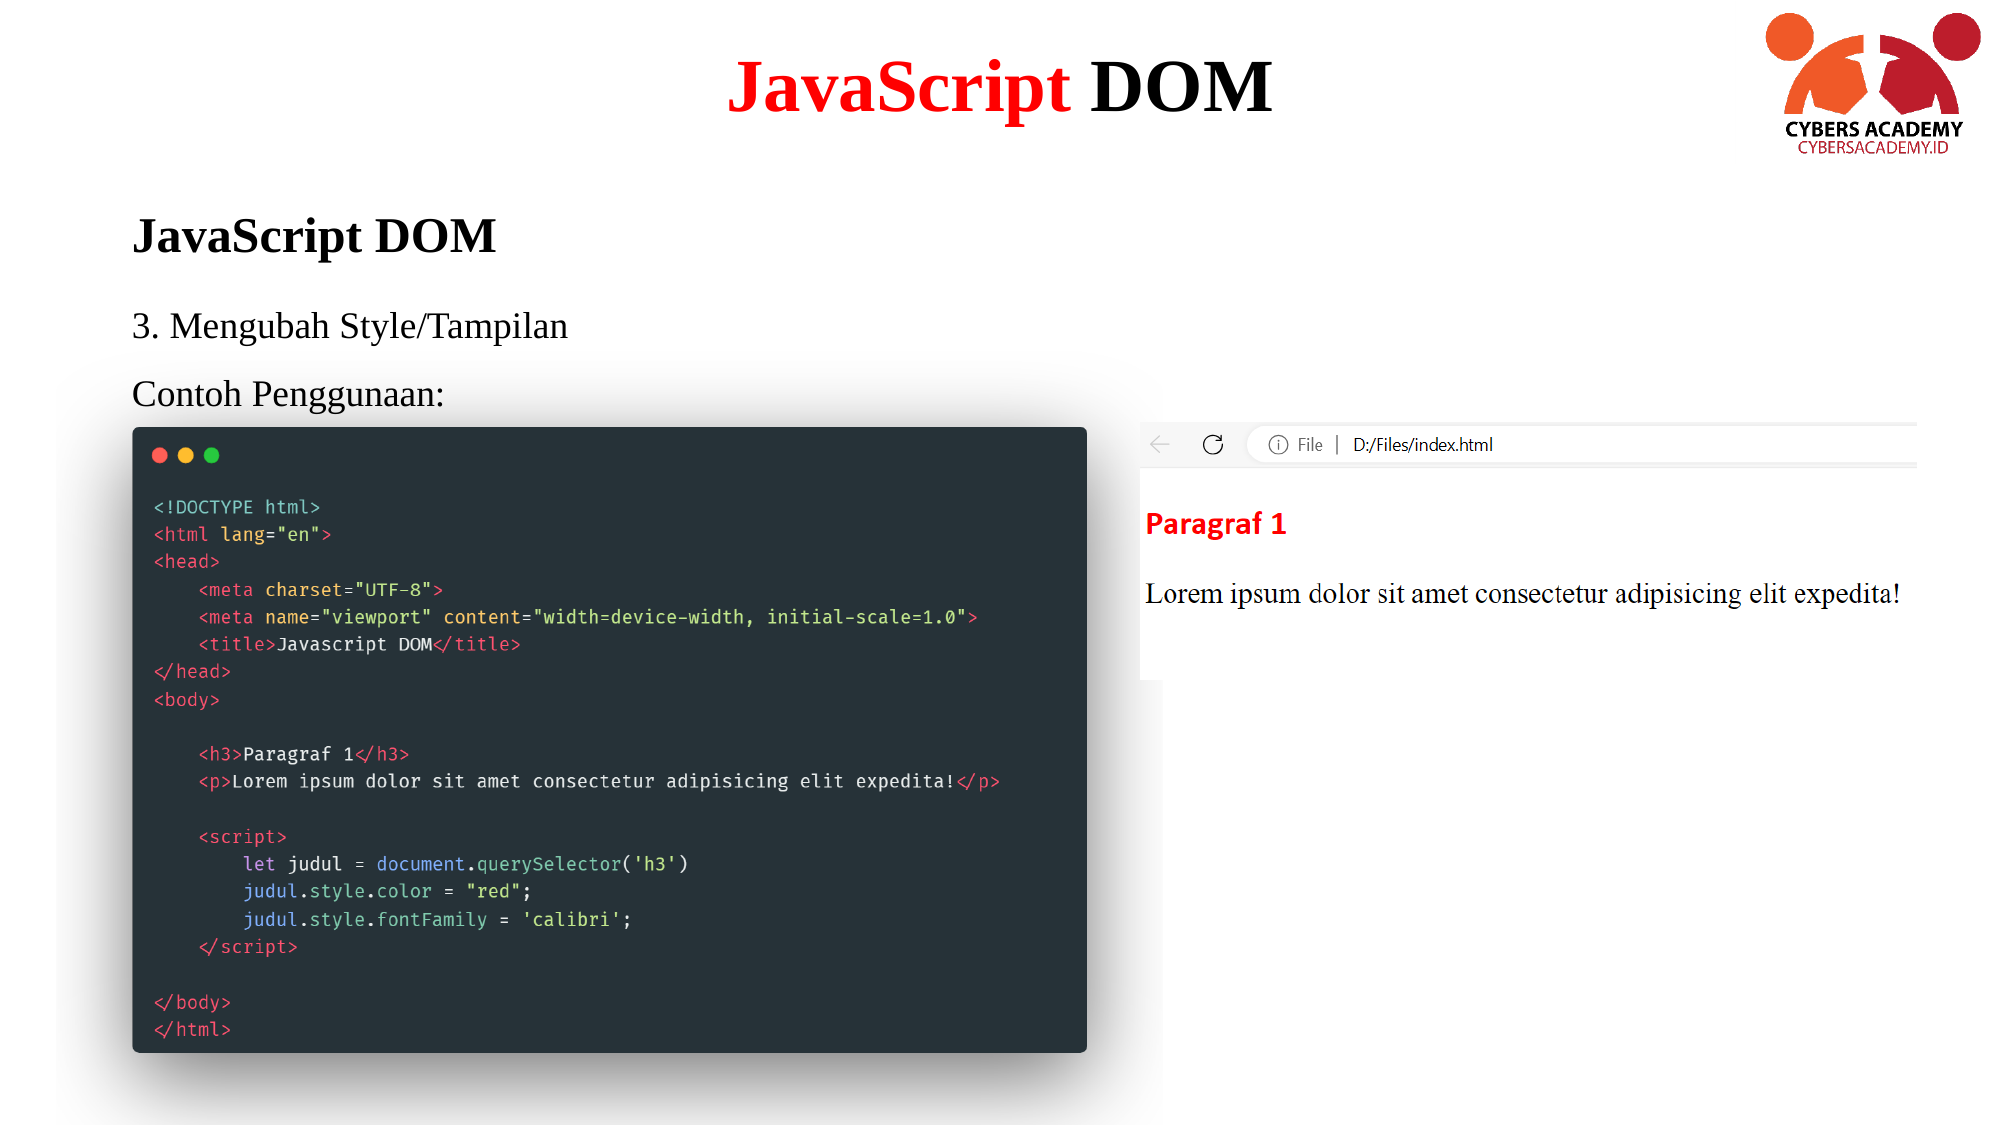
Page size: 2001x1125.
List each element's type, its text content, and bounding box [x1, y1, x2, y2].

text_box 3. Mengubah Style/Tampilan Contoh Penggunaan: [116, 271, 1572, 422]
picture [56, 351, 1917, 1125]
text_box JavaScript DOM [576, 29, 1424, 135]
text_box JavaScript DOM [116, 191, 1252, 271]
picture [1735, 1, 2000, 164]
